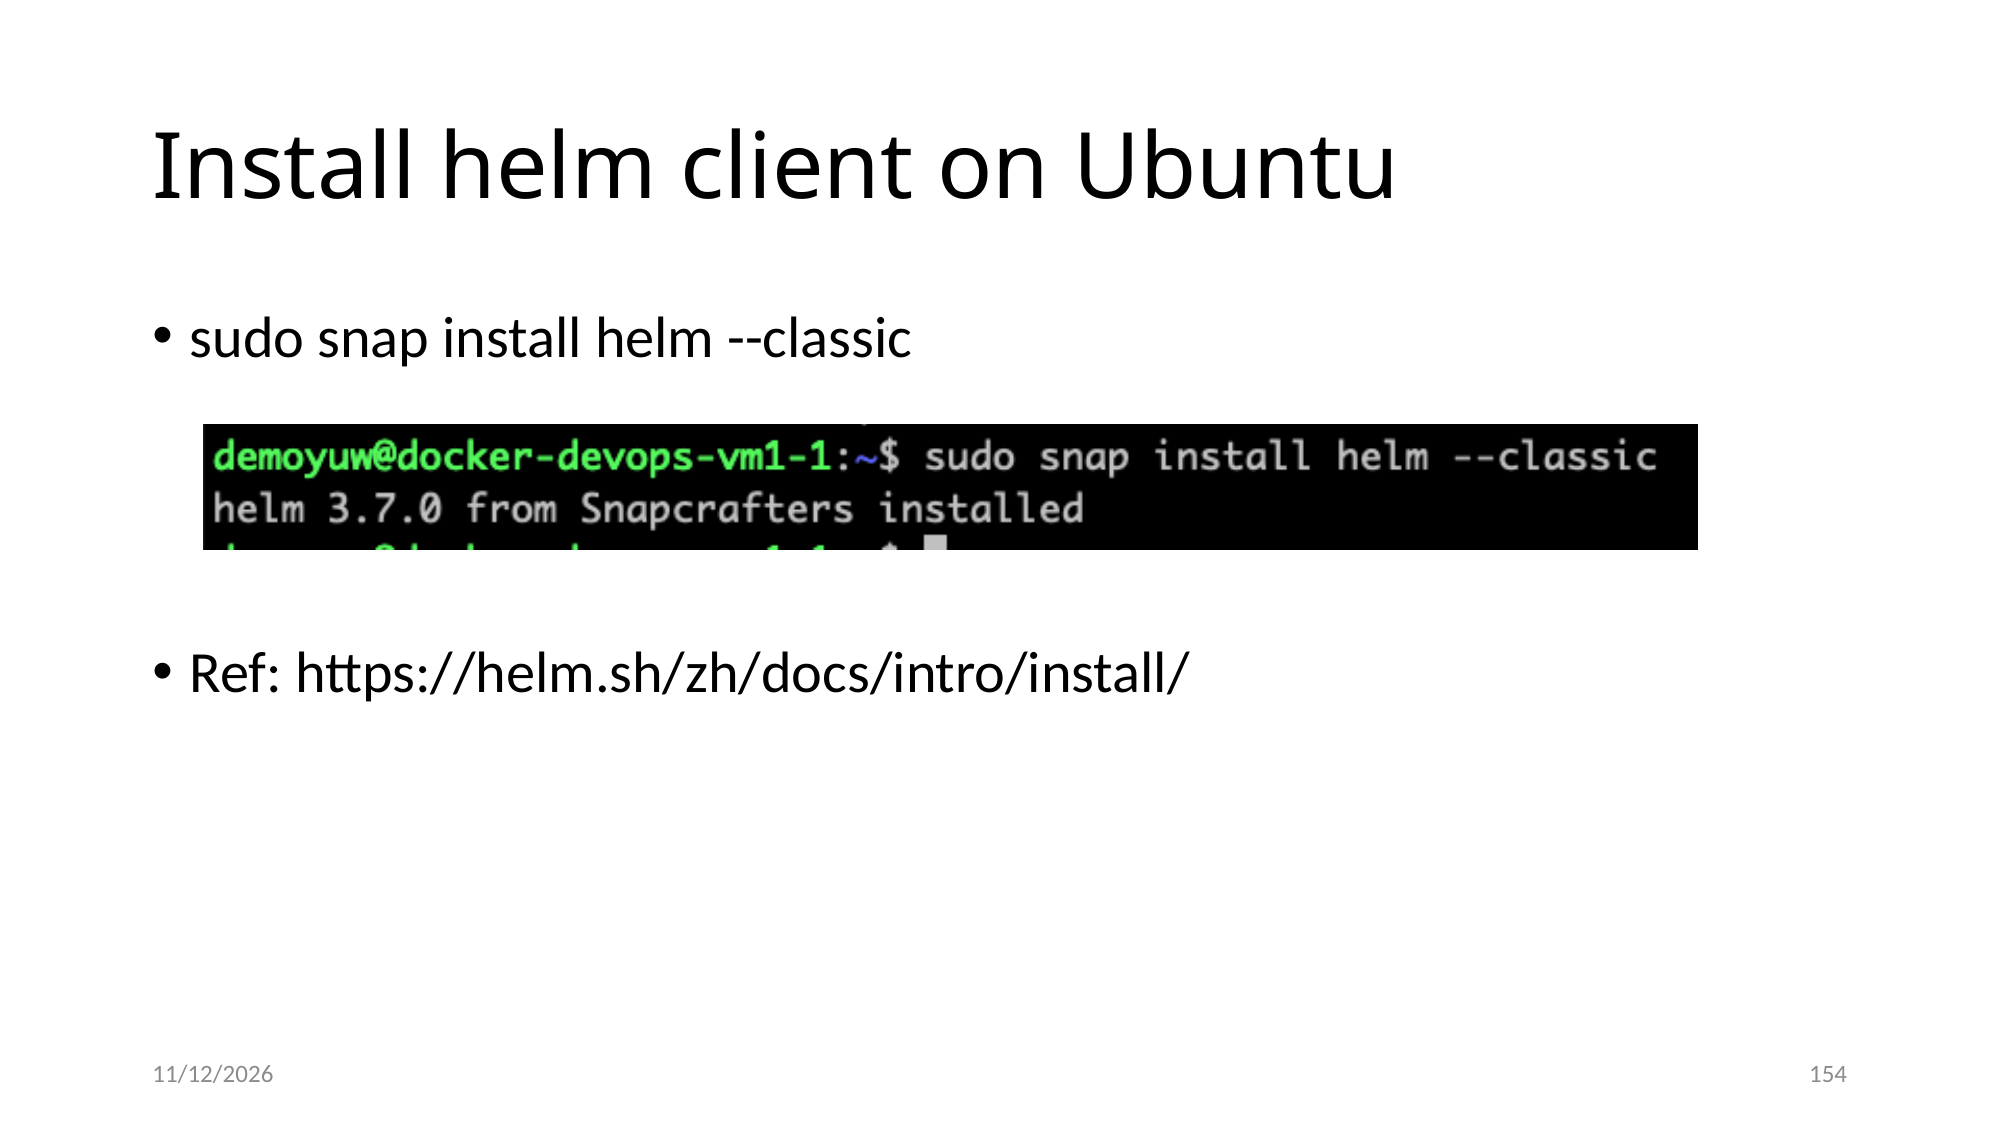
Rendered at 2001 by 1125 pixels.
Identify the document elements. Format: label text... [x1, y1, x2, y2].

picture [203, 424, 1698, 550]
list sudo snap install helm --classic Ref: https://helm.sh/zh/docs/intro/install/ [137, 299, 1863, 1014]
title Install helm client on Ubuntu [137, 59, 1863, 278]
slide_number 154 [1412, 1042, 1863, 1103]
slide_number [137, 1042, 588, 1103]
